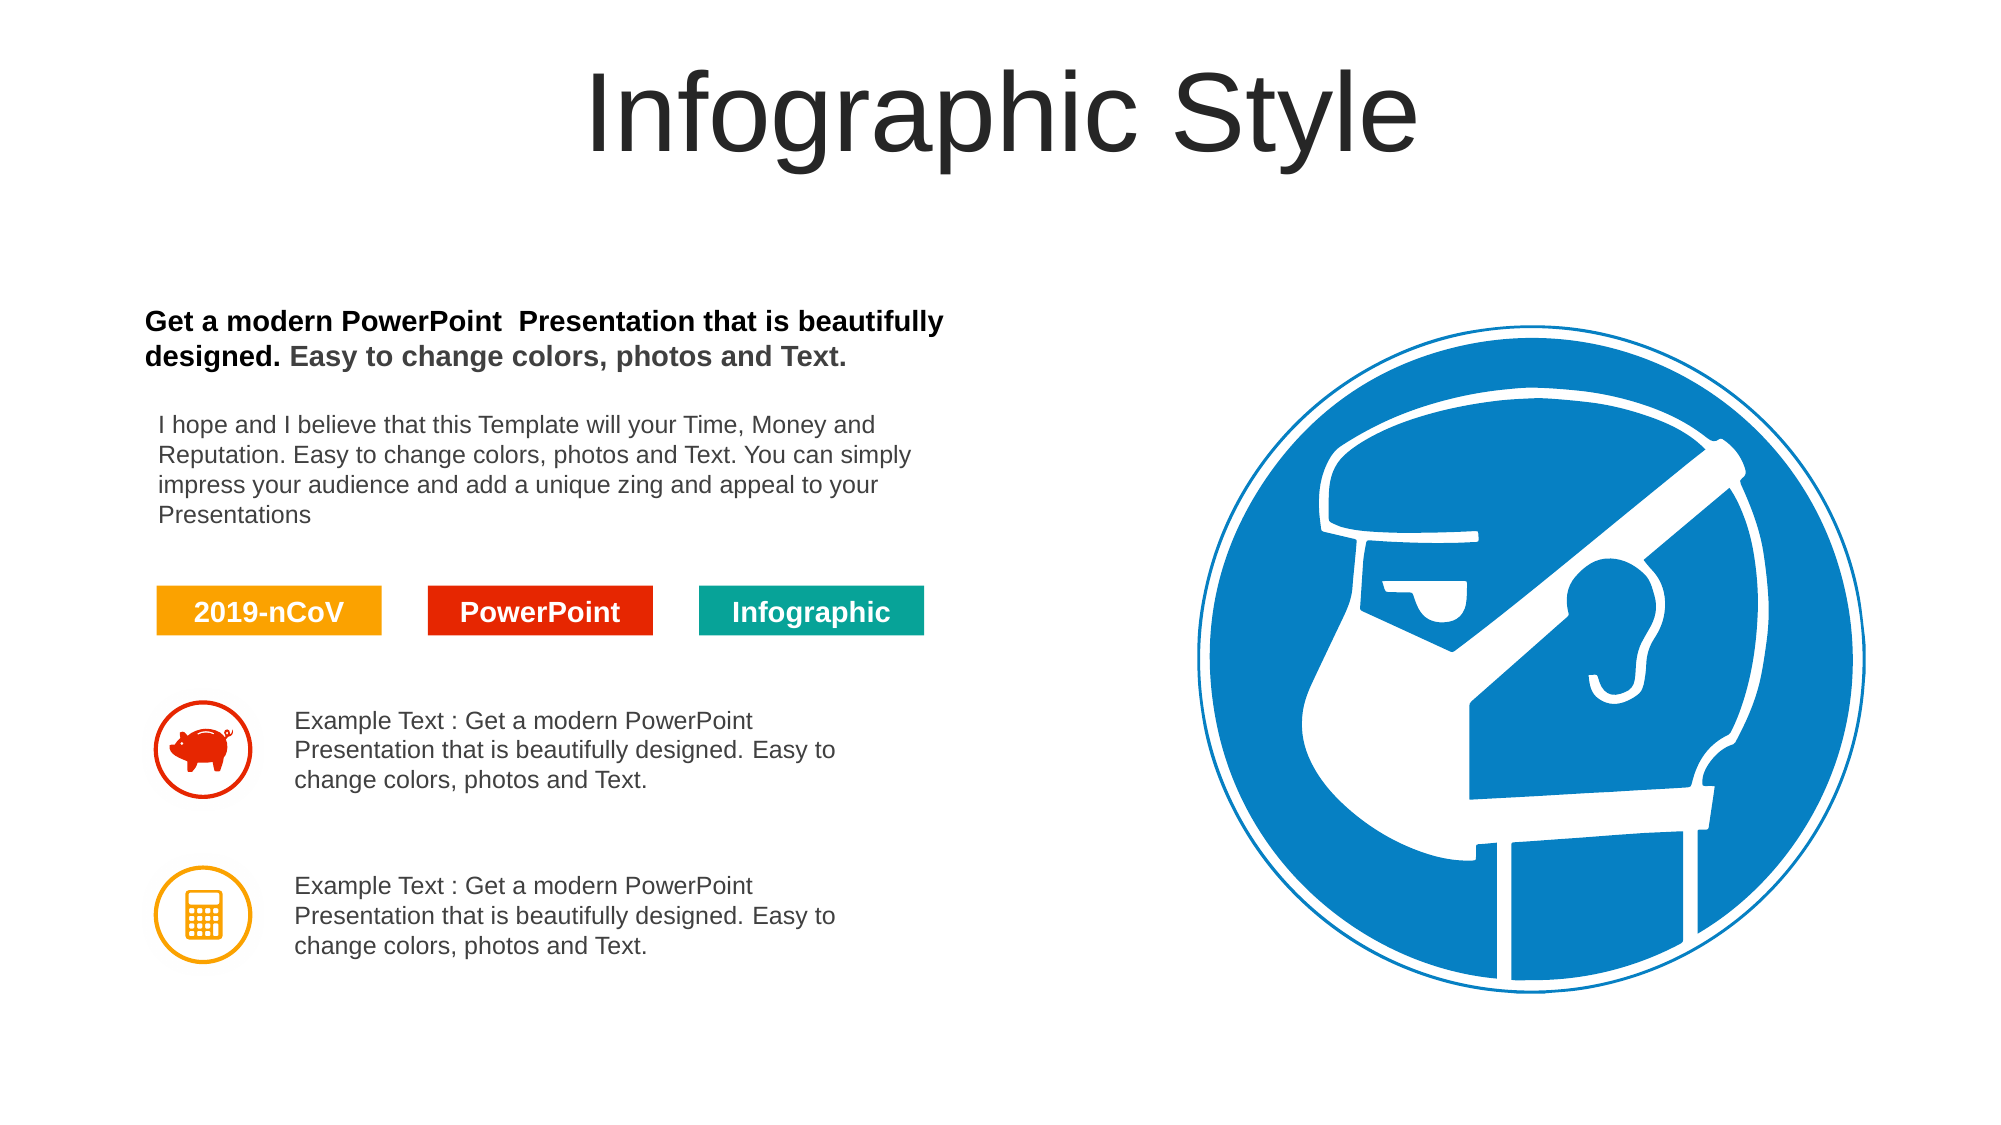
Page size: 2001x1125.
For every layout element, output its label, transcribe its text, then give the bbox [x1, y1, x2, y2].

text_box Get a modern PowerPoint Presentation that is beautifully designed. Easy to change colors, photos and Text. [130, 295, 1003, 380]
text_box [1197, 325, 1866, 994]
text_box [154, 866, 252, 964]
text_box [154, 701, 252, 798]
text_box I hope and I believe that this Template will your Time, Money and Reputation. Easy to change colors, photos and Text. You can simply impress your audience and add a unique zing and appeal to your Presentations [143, 401, 998, 536]
text_box PowerPoint [427, 585, 653, 636]
text_box [184, 888, 224, 941]
text_box [168, 727, 235, 773]
list Infographic Style [53, 55, 1952, 175]
text_box 2019-nCoV [156, 585, 382, 636]
text_box Infographic [699, 585, 925, 636]
text_box Example Text : Get a modern PowerPoint Presentation that is beautifully designed. Easy to change colors, photos and Text. [279, 861, 924, 967]
text_box Example Text : Get a modern PowerPoint Presentation that is beautifully designed. Easy to change colors, photos and Text. [279, 696, 924, 802]
